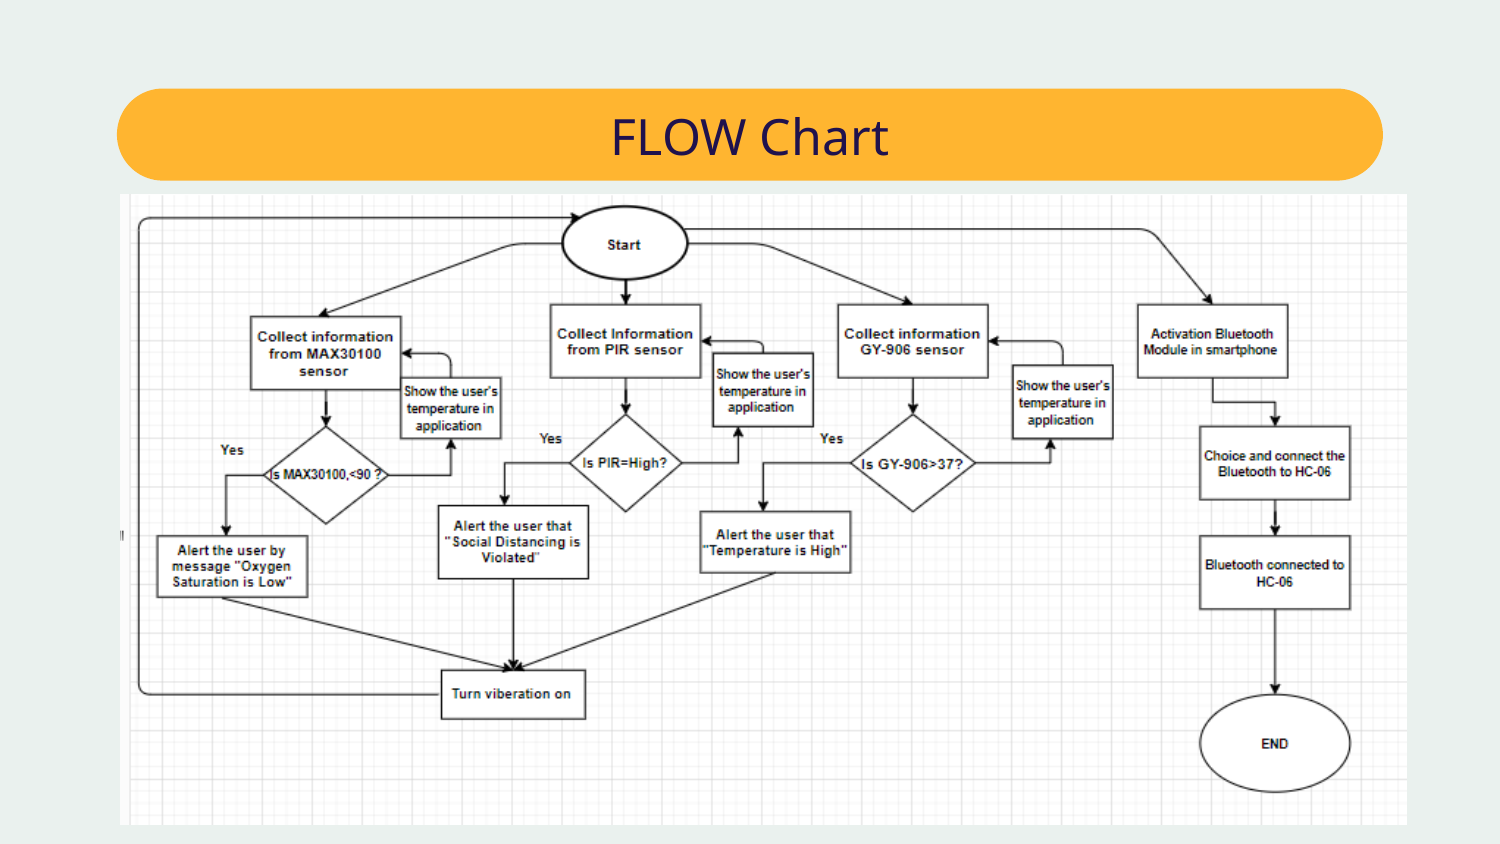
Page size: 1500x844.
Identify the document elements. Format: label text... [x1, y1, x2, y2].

picture [119, 194, 1408, 825]
title FLOW Chart [154, 90, 1346, 181]
